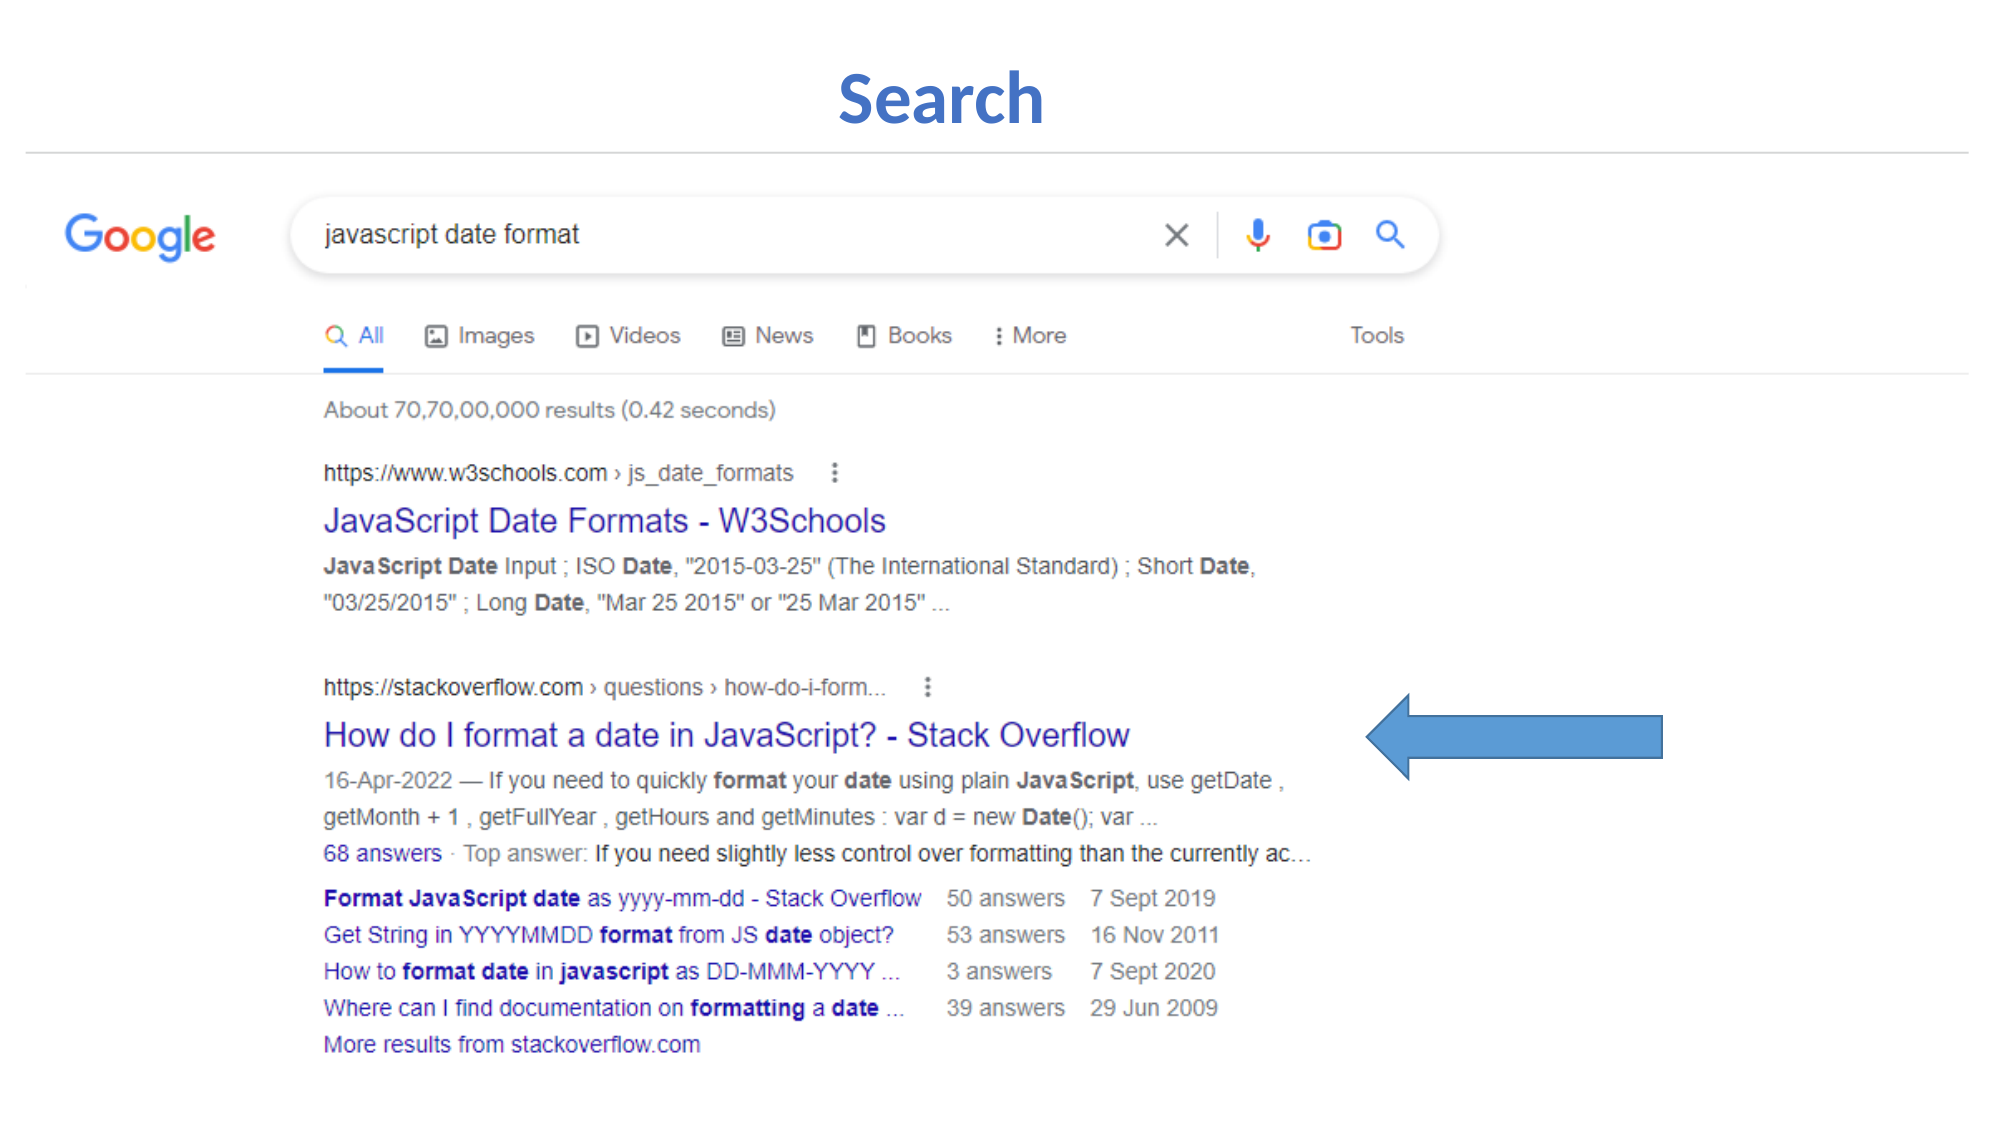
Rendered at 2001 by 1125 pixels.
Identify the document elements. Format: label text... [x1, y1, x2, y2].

text_box Search [823, 41, 1129, 147]
picture [25, 147, 1969, 1081]
